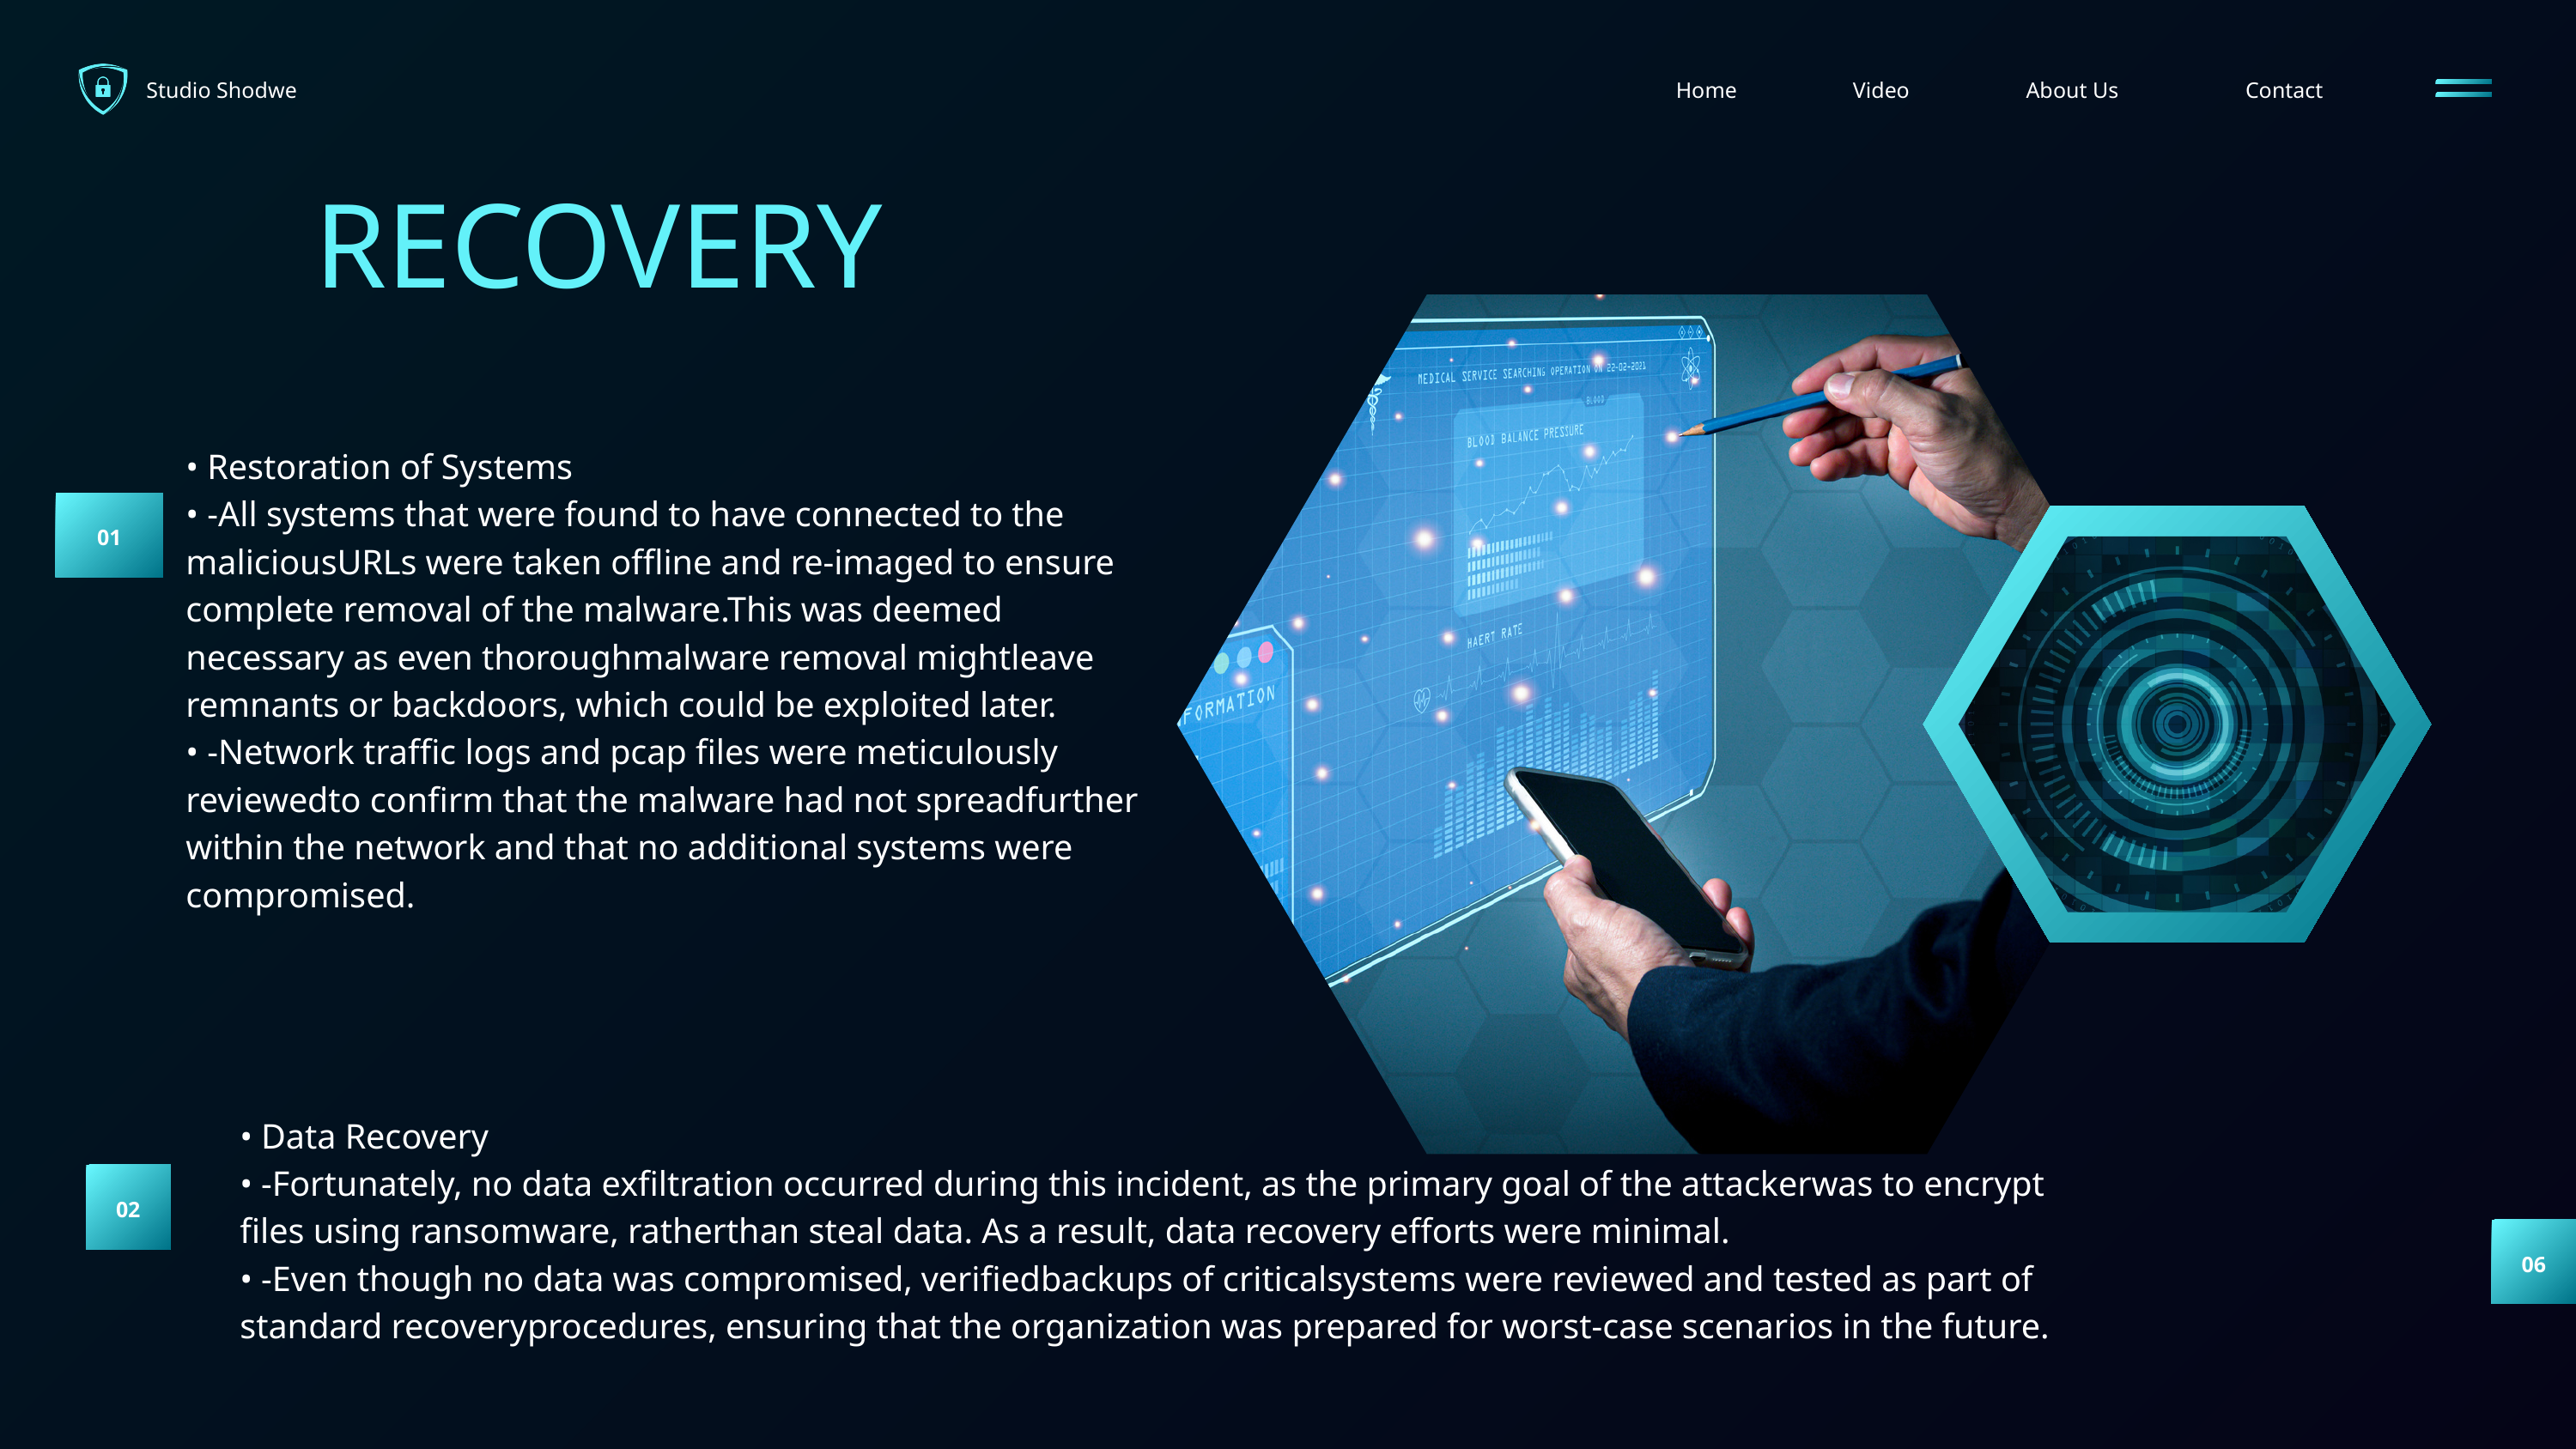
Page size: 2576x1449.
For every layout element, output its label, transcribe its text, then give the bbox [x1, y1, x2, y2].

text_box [2435, 79, 2493, 84]
text_box Studio Shodwe [146, 72, 325, 103]
text_box About Us [2026, 72, 2176, 103]
text_box [77, 64, 129, 116]
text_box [2435, 92, 2493, 97]
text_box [1958, 536, 2397, 912]
text_box Contact [2245, 72, 2384, 103]
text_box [2491, 1219, 2576, 1304]
text_box • Restoration of Systems • -All systems that were found to have connected to the maliciousURLs were taken offline and re-imaged to ensure complete removal of the malware.This was deemed necessary as even thoroughmalware removal mightleave remnants or backdoors, which could be exploited later. • -Network traffic logs and pcap files were meticulously reviewedto confirm that the malware had not spreadfurther within the network and that no additional systems were compromised. [185, 439, 1141, 1009]
text_box [95, 76, 111, 97]
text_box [1176, 294, 2178, 1155]
text_box Video [1852, 72, 1957, 103]
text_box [55, 493, 164, 578]
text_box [1923, 506, 2432, 943]
text_box • Data Recovery • -Fortunately, no data exfiltration occurred during this incident, as the primary goal of the attackerwas to encrypt files using ransomware, ratherthan steal data. As a result, data recovery efforts were minimal. • -Even though no data was compromised, verifiedbackups of criticalsystems were reviewed and tested as part of standard recoveryprocedures, ensuring that the organization was prepared for worst-case scenarios in the future. [240, 1107, 2101, 1441]
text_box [86, 1164, 171, 1250]
text_box RECOVERY [314, 181, 906, 439]
text_box Home [1675, 72, 1790, 103]
